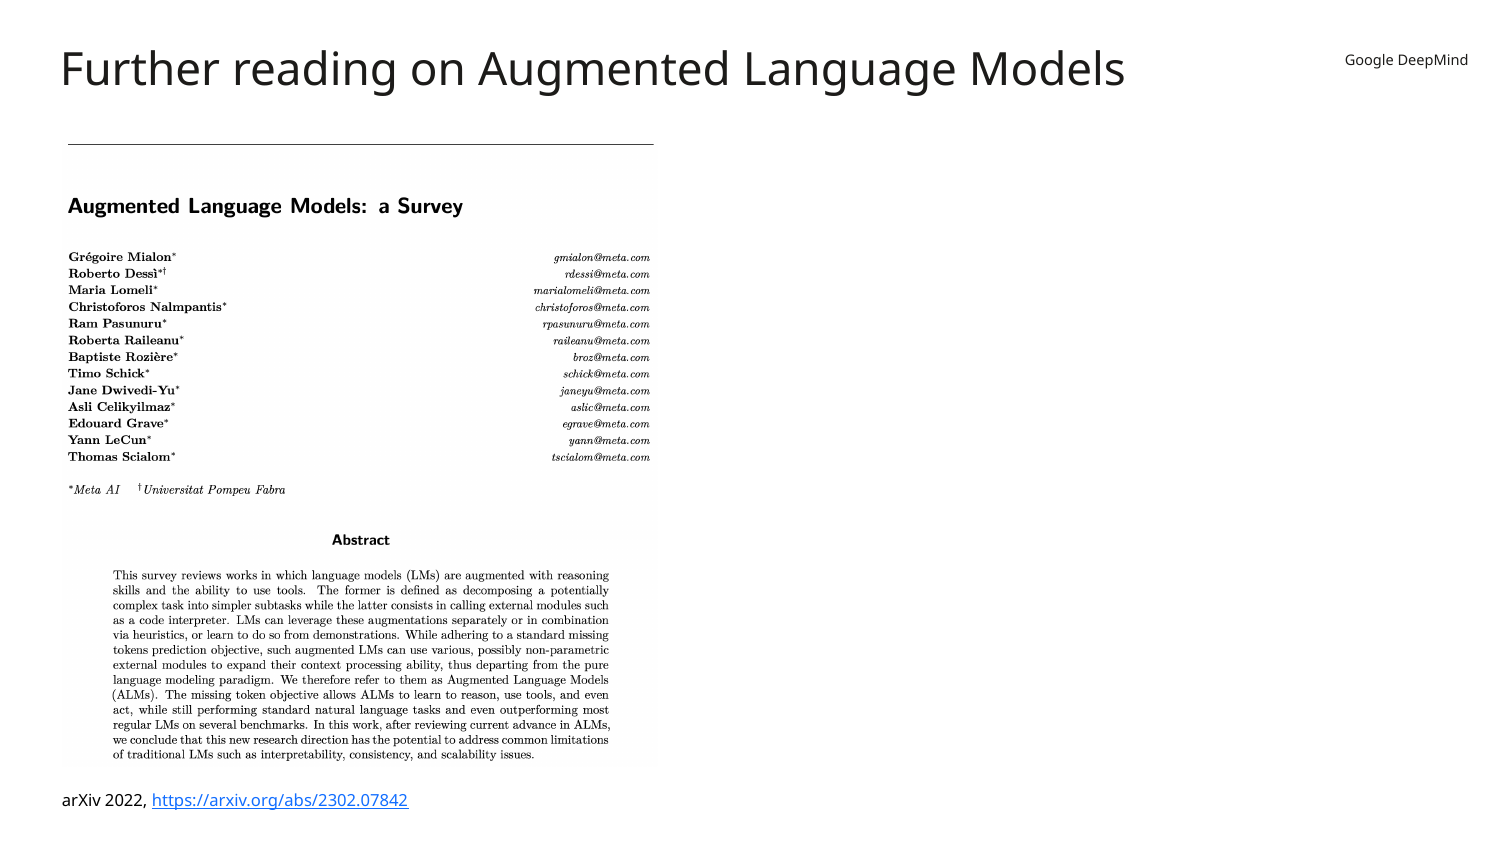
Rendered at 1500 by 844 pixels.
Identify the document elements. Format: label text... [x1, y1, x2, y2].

title Further reading on Augmented Language Models [59, 45, 1339, 187]
picture [61, 139, 658, 768]
text_box arXiv 2022, https://arxiv.org/abs/2302.07842 [61, 790, 777, 814]
